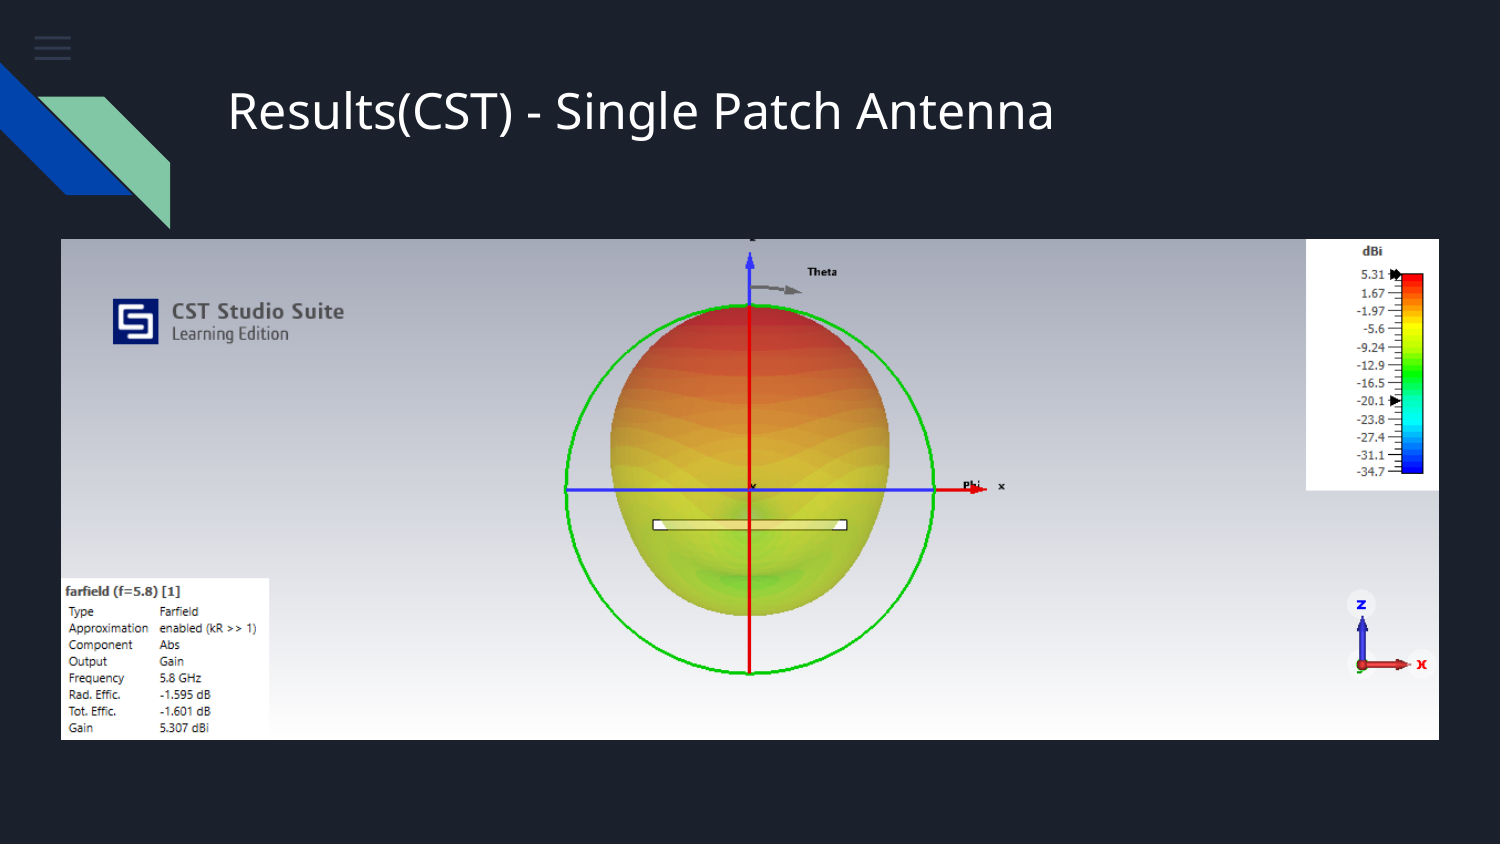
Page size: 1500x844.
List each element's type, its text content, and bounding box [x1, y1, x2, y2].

title Results(CST) - Single Patch Antenna [212, 64, 1368, 215]
picture [61, 239, 1439, 741]
